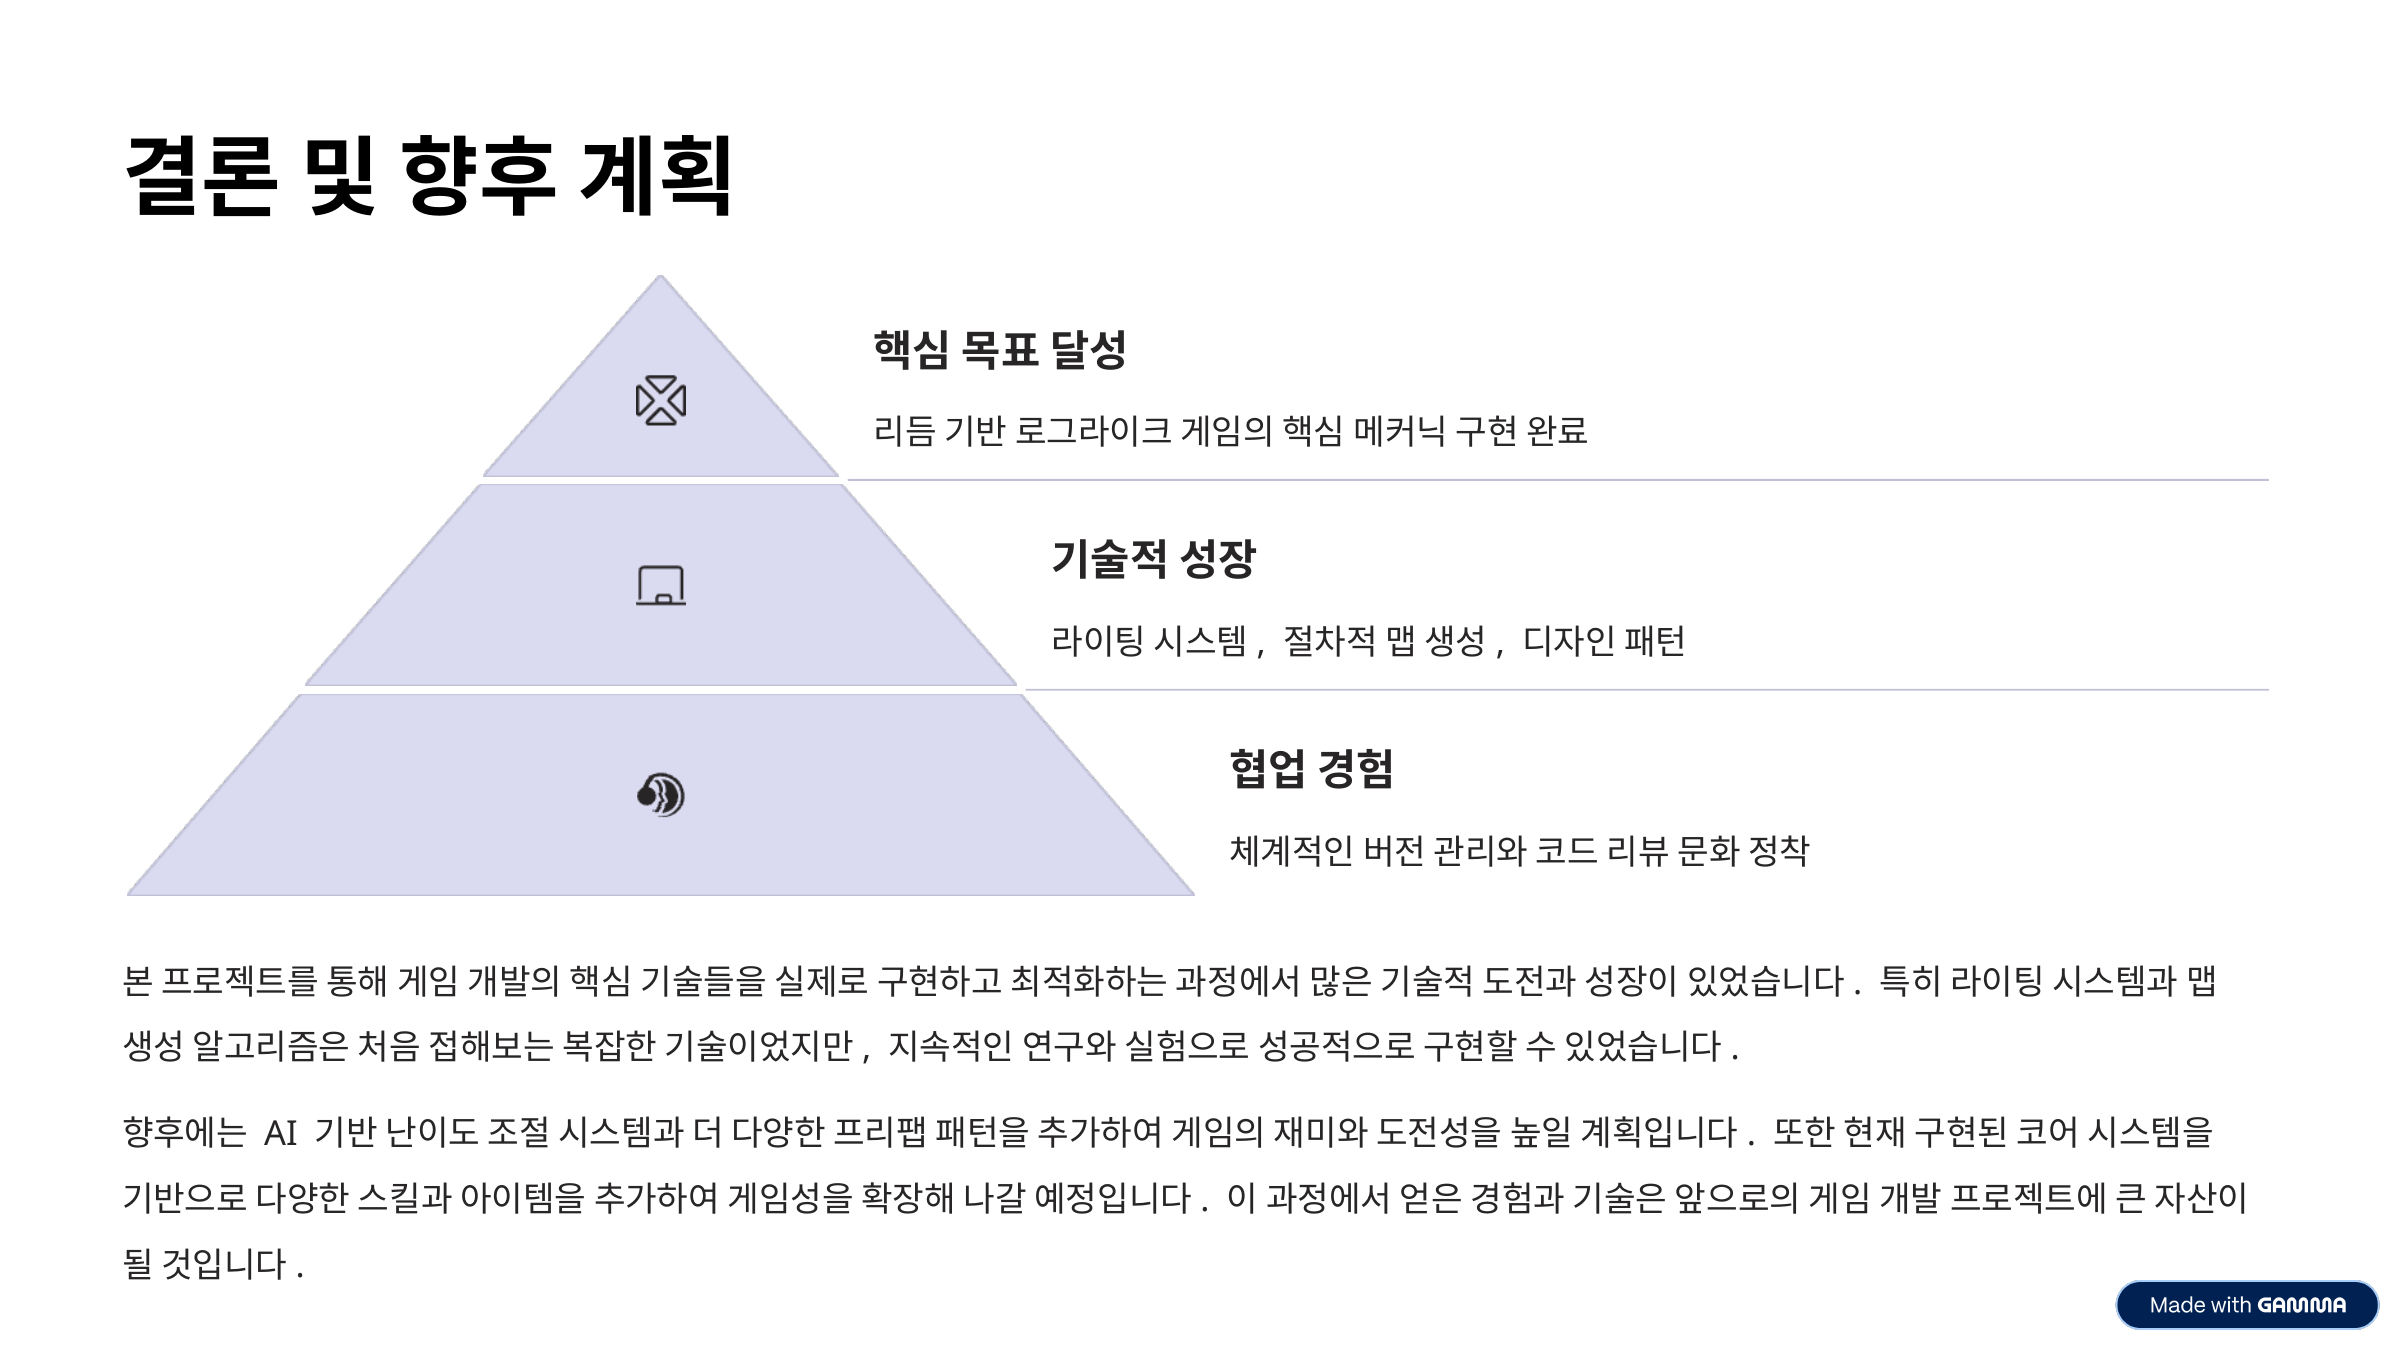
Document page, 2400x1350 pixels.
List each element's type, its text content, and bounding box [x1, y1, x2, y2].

text_box 향후에는 AI 기반 난이도 조절 시스템과 더 다양한 프리팹 패턴을 추가하여 게임의 재미와 도전성을 높일 계획입니다. 또한 현재 구현된 코어 시스템을 기반으로 다양한 스킬과 아이템을 추가하여 게임성을 확장해 나갈 예정입니다. 이 과정에서 얻은 경험과 기술은 앞으로의 게임 개발 프로젝트에 큰 자산이 될 것입니다. [122, 1086, 2278, 1254]
text_box 라이팅 시스템, 절차적 맵 생성, 디자인 패턴 [1051, 595, 1838, 652]
picture [2106, 1271, 2389, 1339]
picture [305, 484, 1017, 687]
text_box 협업 경험 [1229, 729, 1666, 785]
text_box 핵심 목표 달성 [873, 310, 1311, 365]
text_box 본 프로젝트를 통해 게임 개발의 핵심 기술들을 실제로 구현하고 최적화하는 과정에서 많은 기술적 도전과 성장이 있었습니다. 특히 라이팅 시스템과 맵 생성 알고리즘은 처음 접해보는 복잡한 기술이었지만, 지속적인 연구와 실험으로 성공적으로 구현할 수 있었습니다. [122, 935, 2278, 1047]
text_box 결론 및 향후 계획 [122, 96, 995, 206]
text_box 리듬 기반 로그라이크 게임의 핵심 메커닉 구현 완료 [873, 385, 1598, 442]
picture [127, 694, 1195, 897]
picture [482, 274, 840, 477]
text_box 기술적 성장 [1051, 519, 1488, 575]
text_box 체계적인 버전 관리와 코드 리뷰 문화 정착 [1229, 805, 1907, 861]
